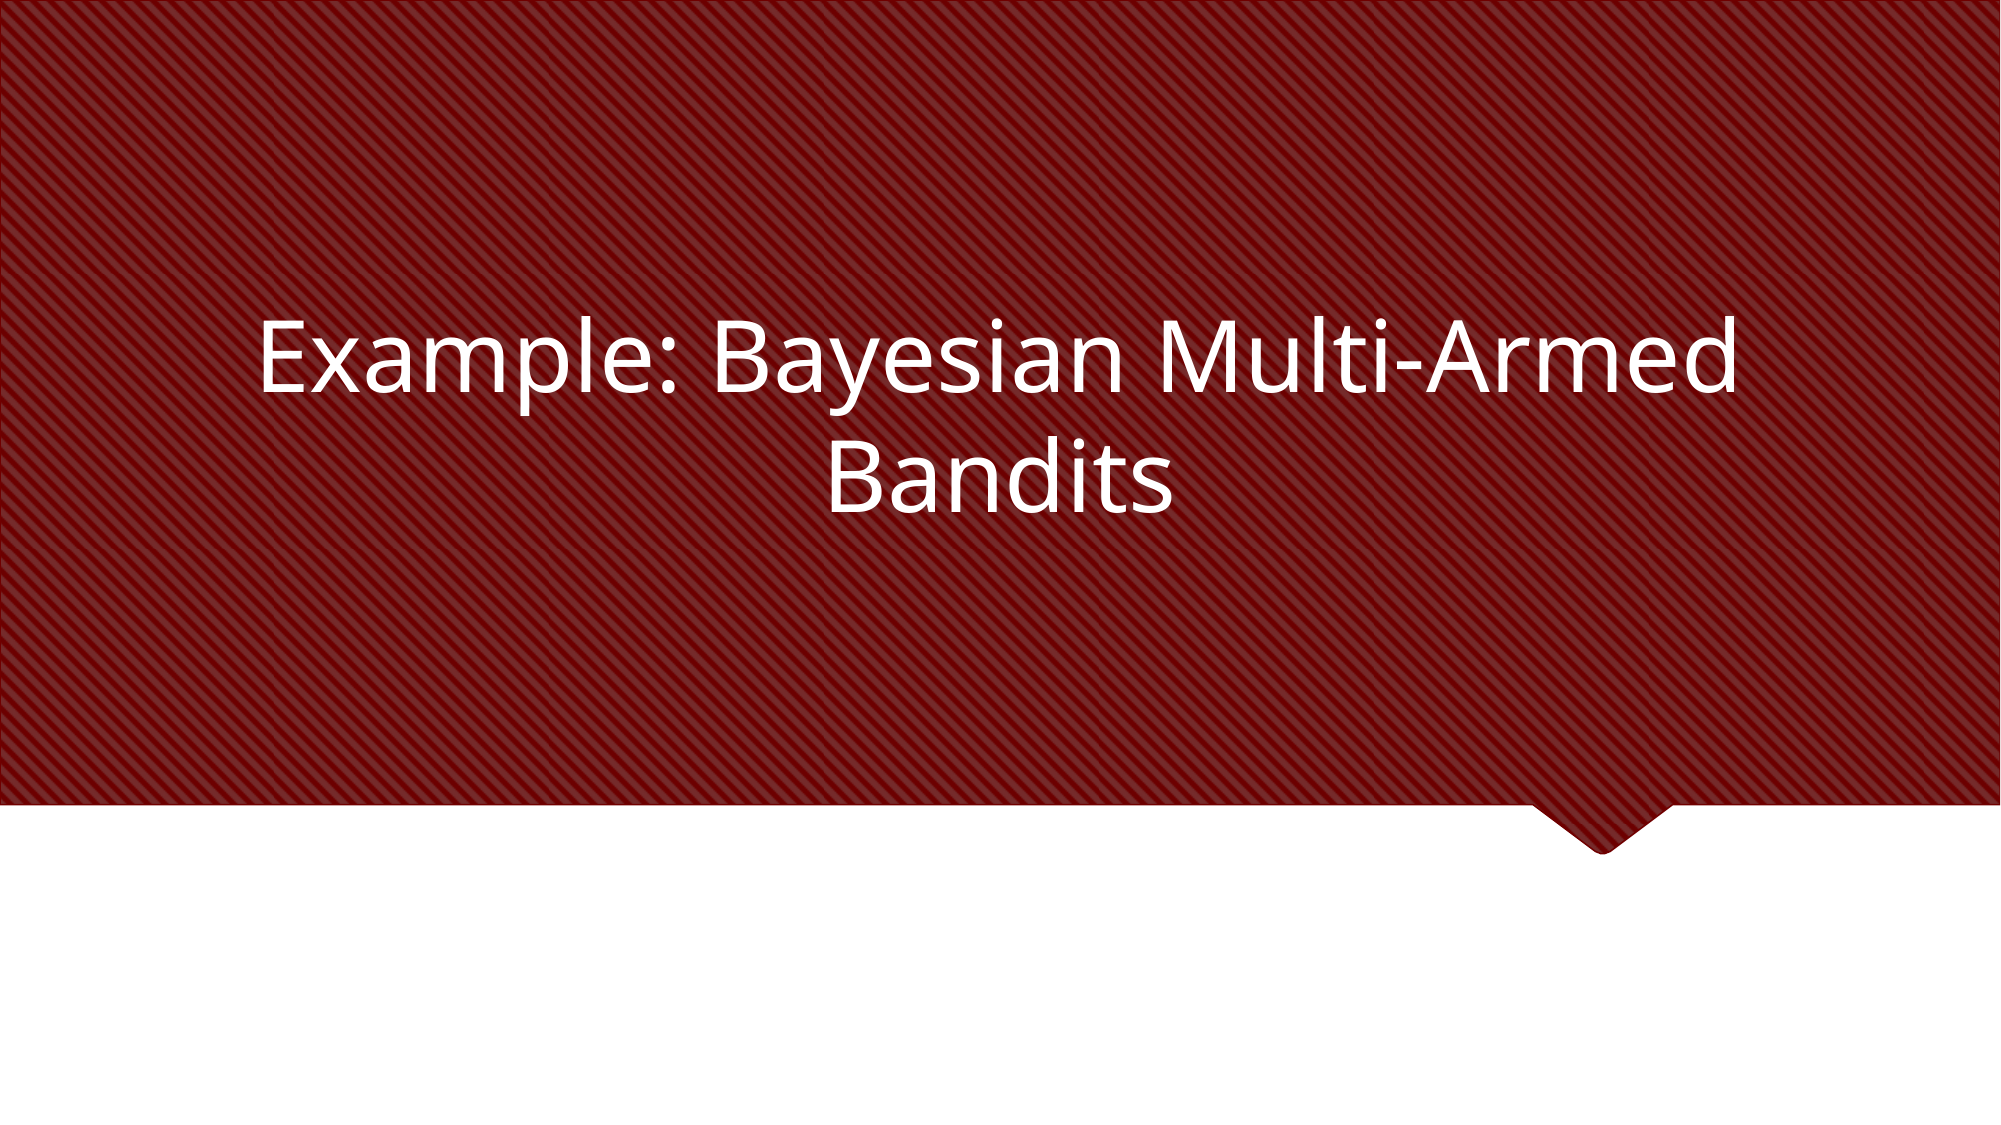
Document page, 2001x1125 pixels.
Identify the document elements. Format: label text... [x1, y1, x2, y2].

title Example: Bayesian Multi-Armed Bandits [132, 99, 1866, 726]
